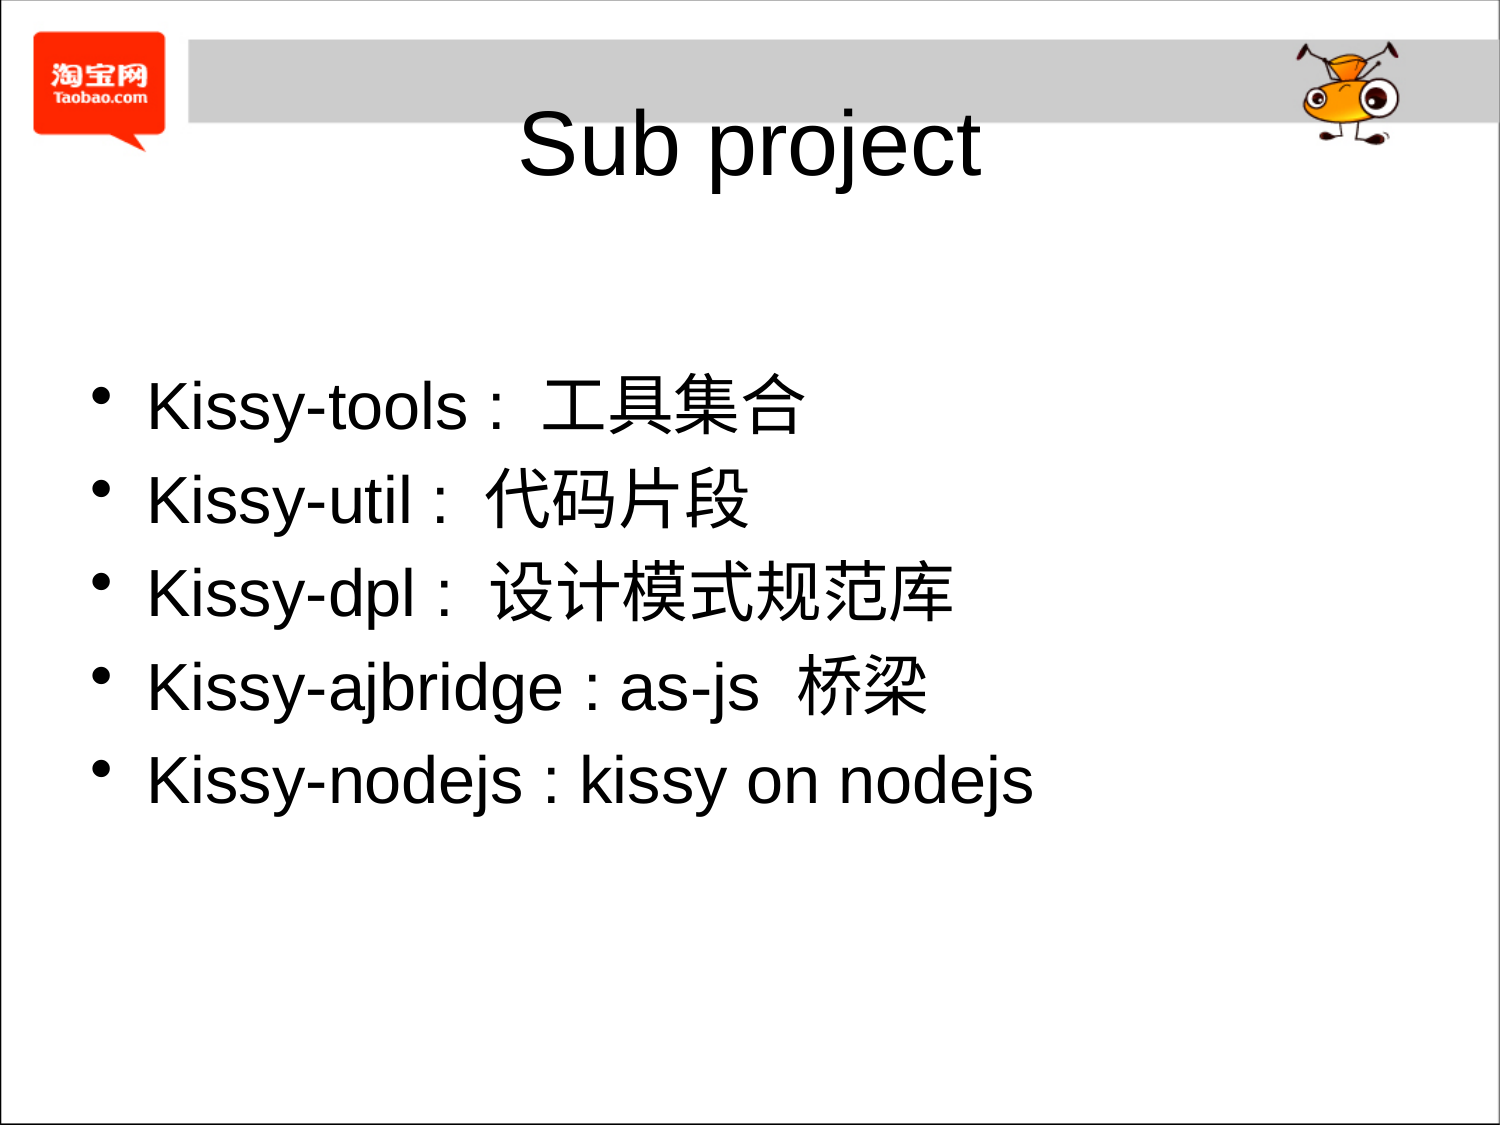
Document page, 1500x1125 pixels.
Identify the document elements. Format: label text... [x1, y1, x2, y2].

picture [0, 0, 1500, 1125]
list Kissy-tools : 工具集合 Kissy-util : 代码片段 Kissy-dpl : 设计模式规范库 Kissy-ajbridge : as-js 桥梁 Kissy-nodejs : kissy on nodejs [74, 262, 1426, 1006]
title Sub project [74, 44, 1426, 233]
